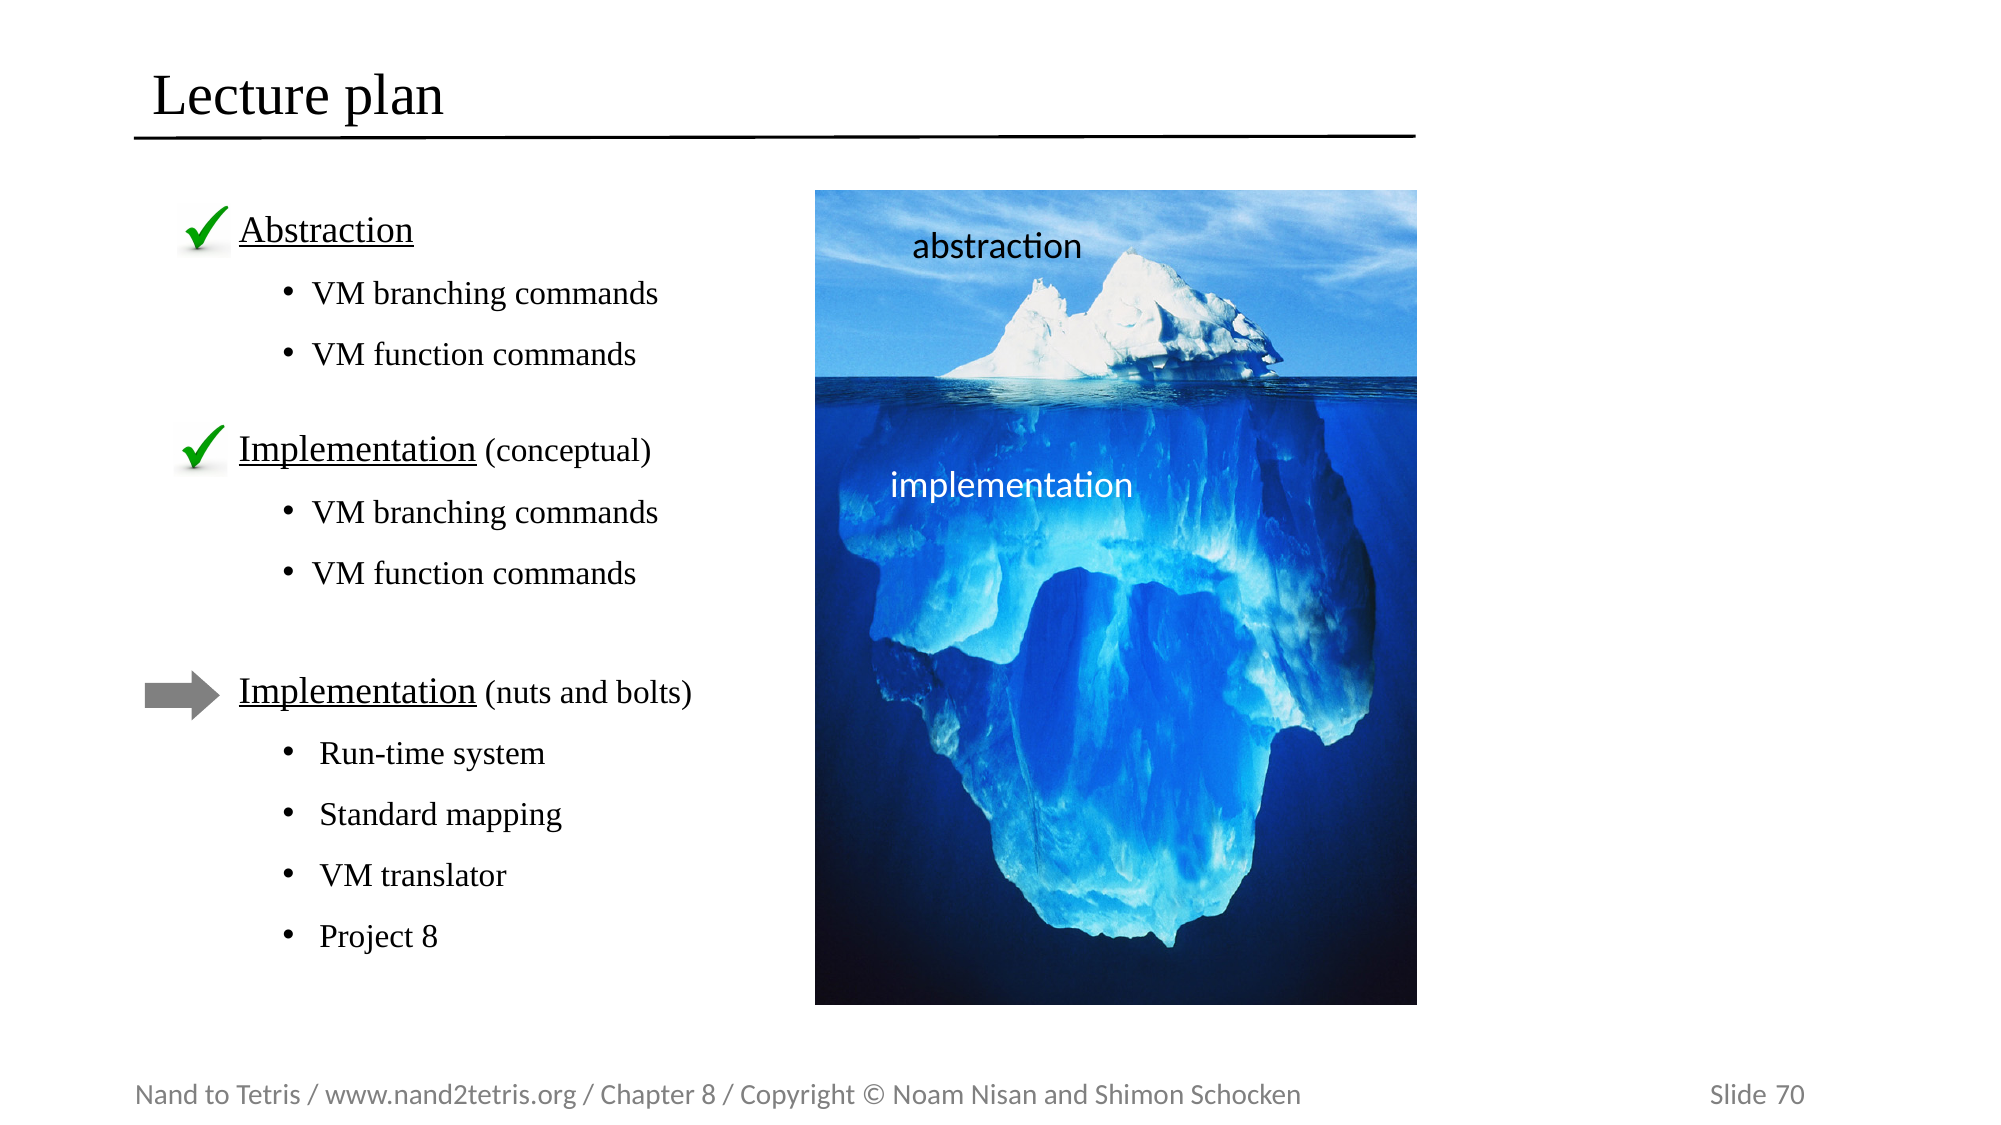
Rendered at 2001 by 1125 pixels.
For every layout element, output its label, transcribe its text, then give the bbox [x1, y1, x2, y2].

picture [176, 203, 231, 258]
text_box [815, 190, 1417, 1005]
picture [173, 422, 228, 477]
title Lecture plan [137, 48, 1417, 144]
text_box Abstraction VM branching commands VM function commands [223, 197, 808, 404]
text_box Implementation (conceptual) VM branching commands VM function commands [223, 416, 808, 623]
text_box [144, 670, 220, 721]
text_box Implementation (nuts and bolts) Run-time system Standard mapping VM translator Project 8 [223, 657, 815, 928]
